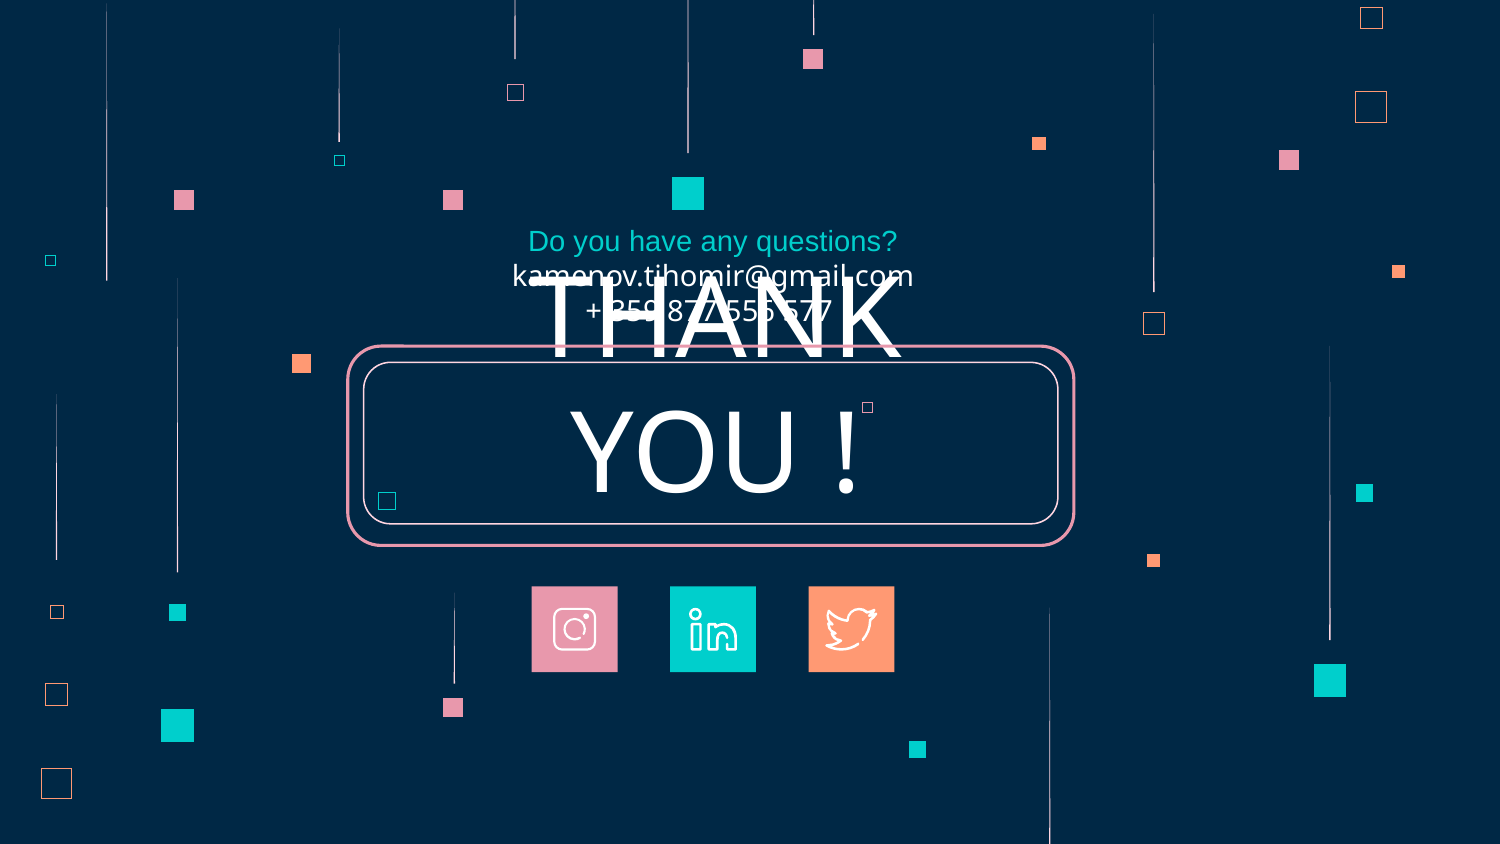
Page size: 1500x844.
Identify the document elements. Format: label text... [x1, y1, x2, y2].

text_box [531, 586, 895, 673]
text_box Do you have any questions? kamenov.tihomir@gmail.com + 359 877 556 577 [470, 207, 956, 346]
text_box [363, 362, 1058, 524]
text_box [347, 346, 1074, 546]
